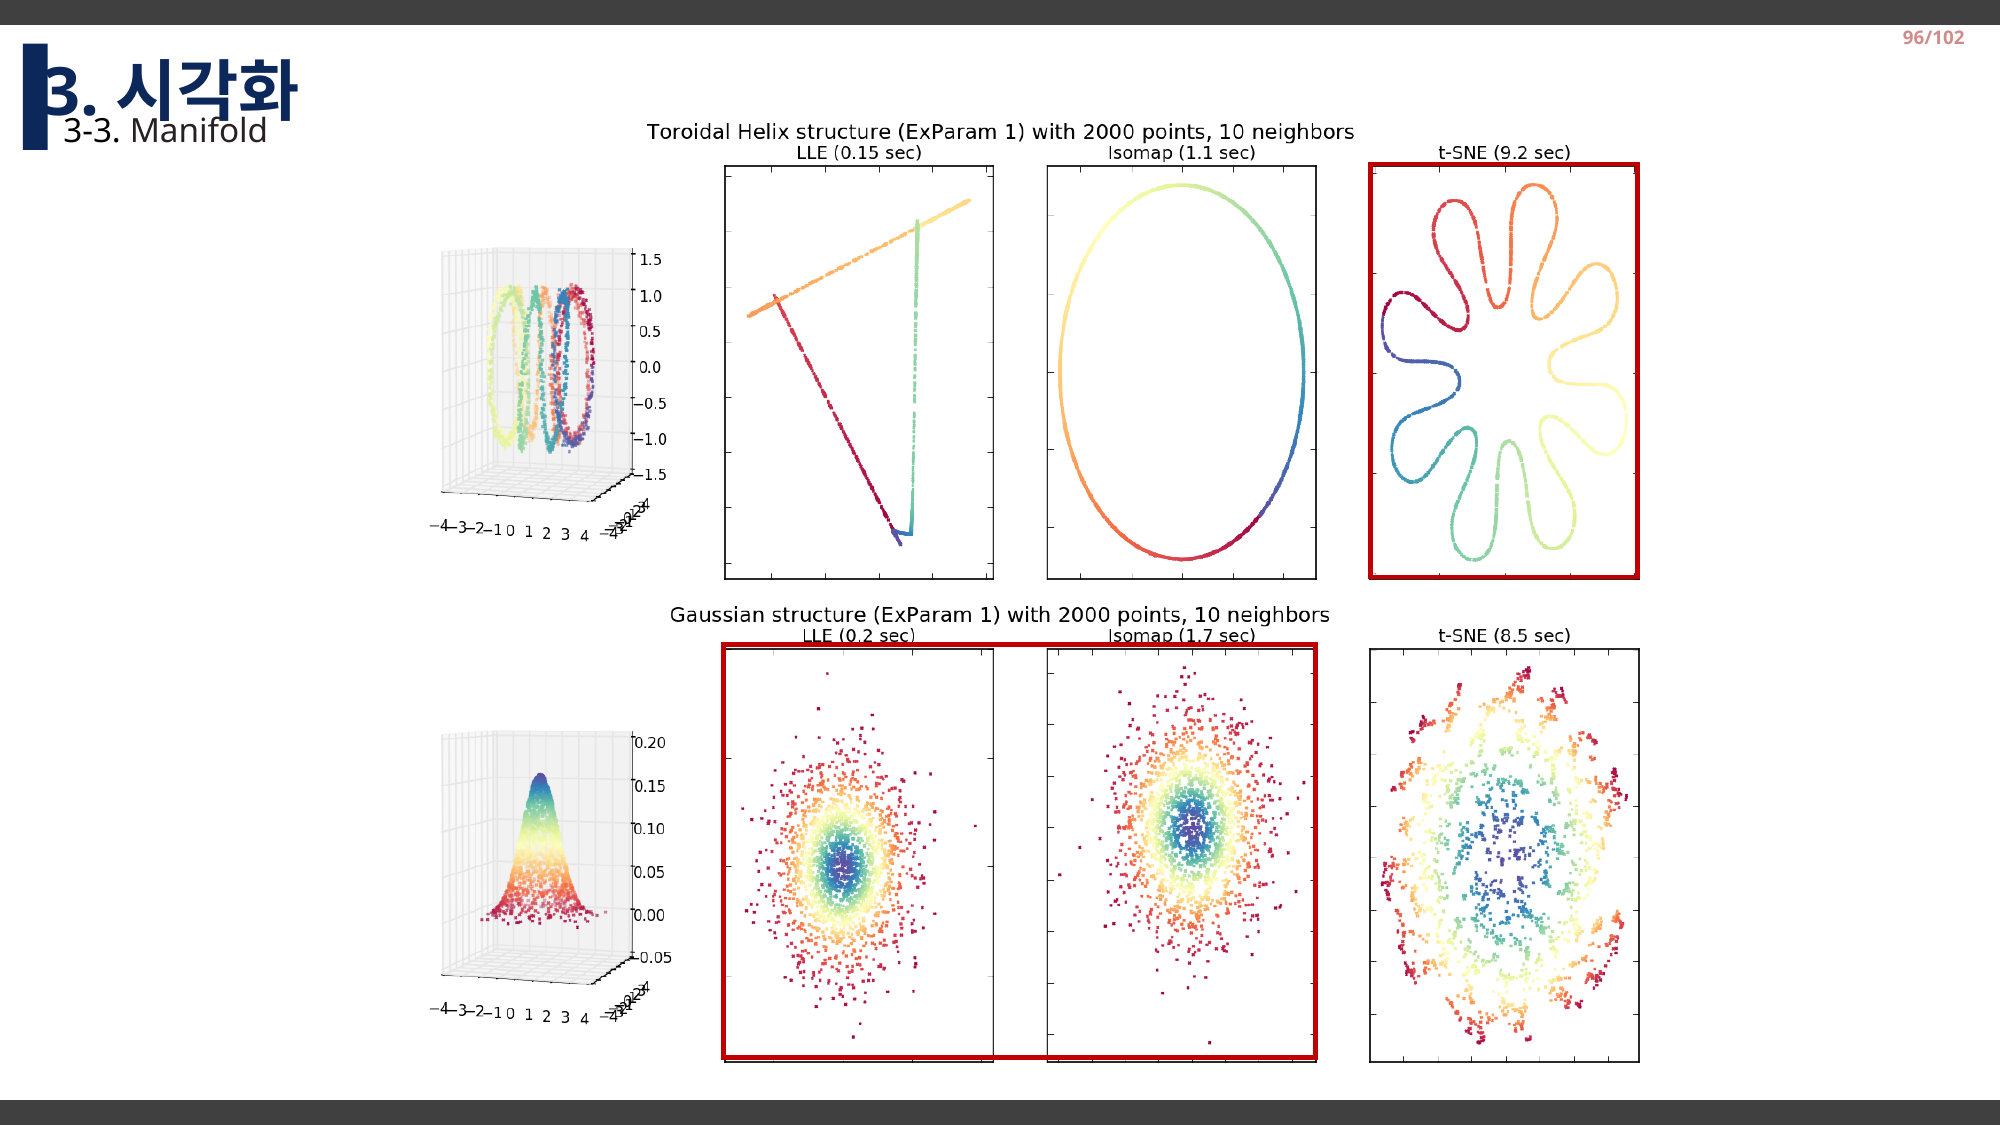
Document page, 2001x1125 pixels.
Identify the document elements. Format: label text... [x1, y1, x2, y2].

text_box [0, 0, 2000, 26]
text_box [0, 1099, 202, 1125]
text_box [22, 43, 48, 151]
slide_number 96/102 [1708, 8, 2000, 69]
text_box [1798, 1099, 2000, 1125]
text_box 3.시각화 [27, 1, 315, 137]
text_box 3-3. Manifold [48, 101, 284, 157]
picture [202, 112, 1798, 1125]
